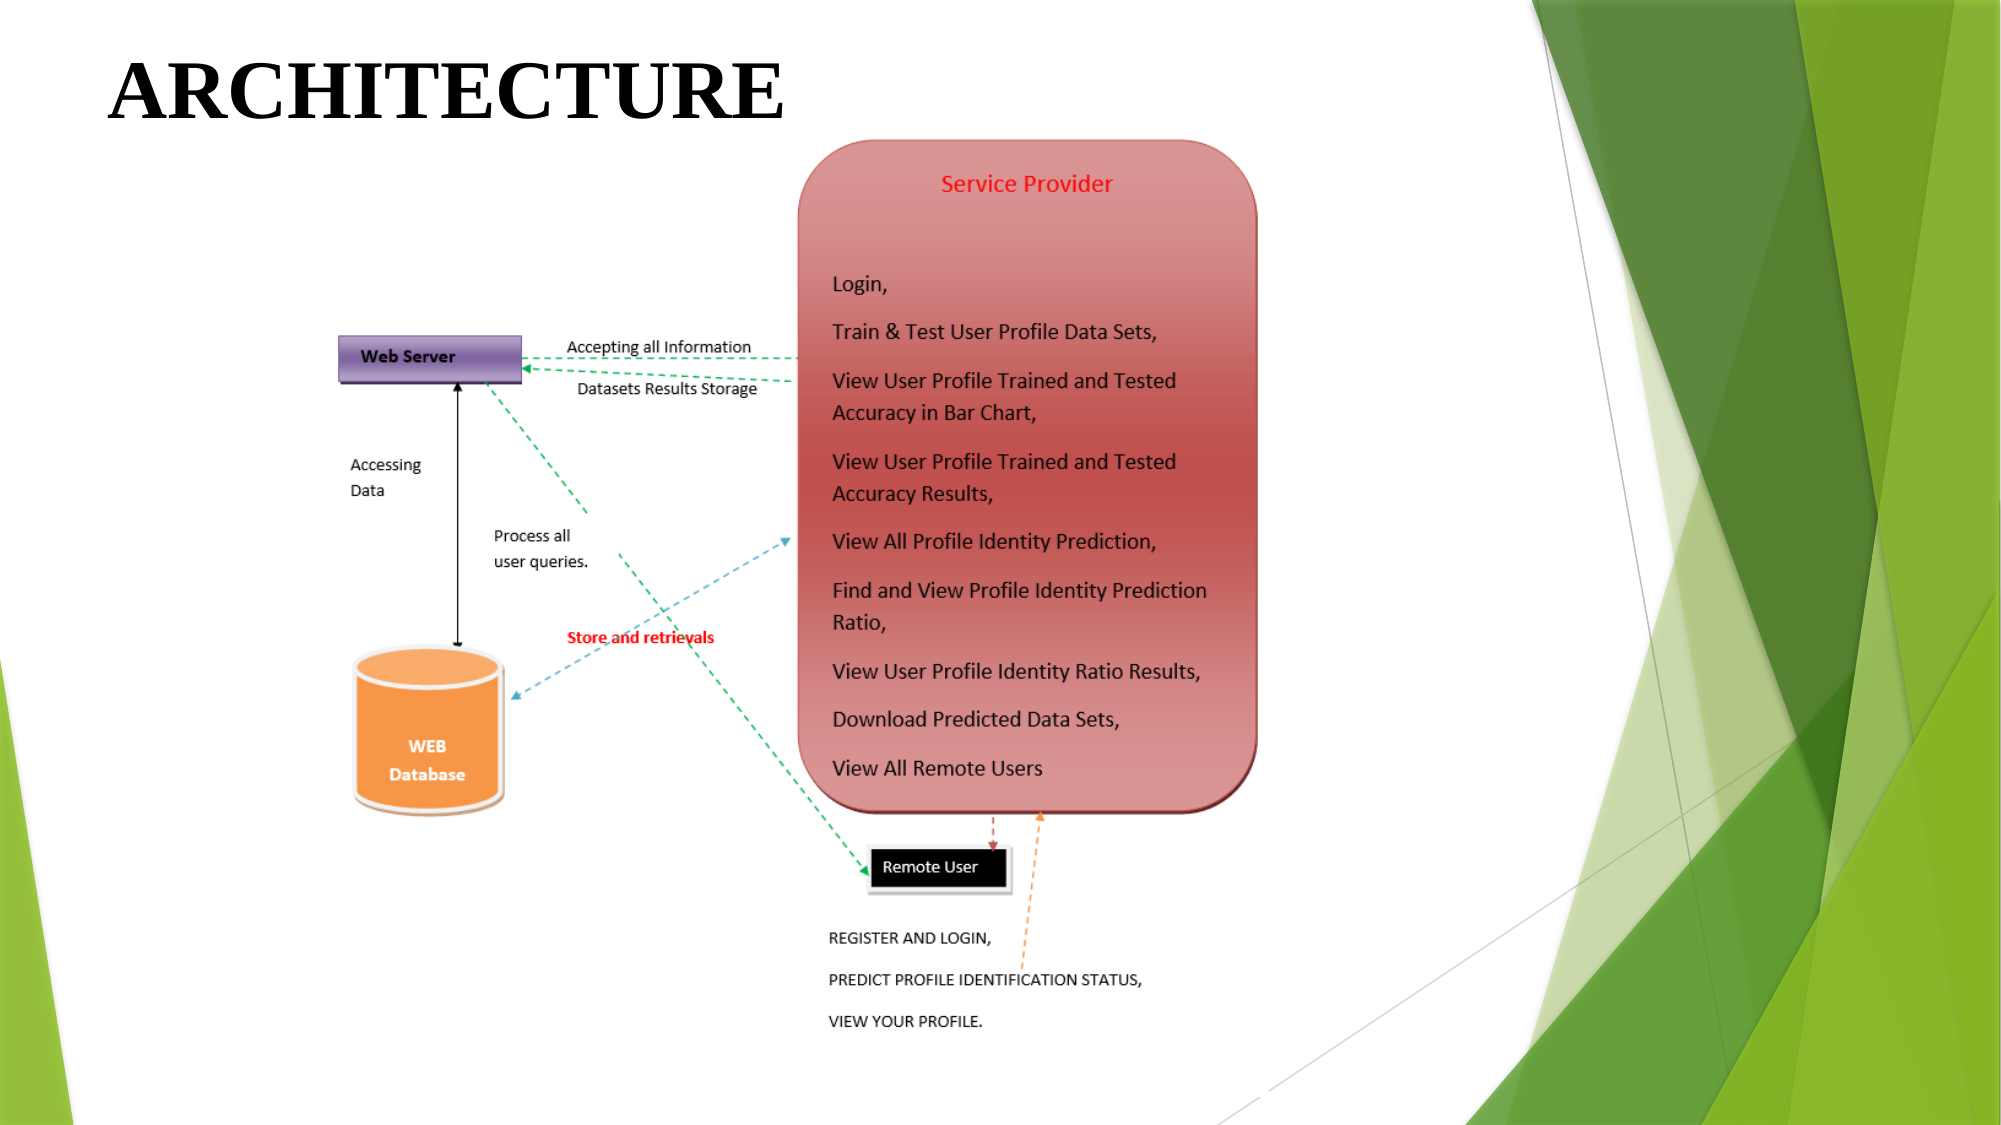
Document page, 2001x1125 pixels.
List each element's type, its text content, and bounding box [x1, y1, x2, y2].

picture [310, 127, 1270, 1098]
text_box ARCHITECTURE [93, 28, 805, 143]
